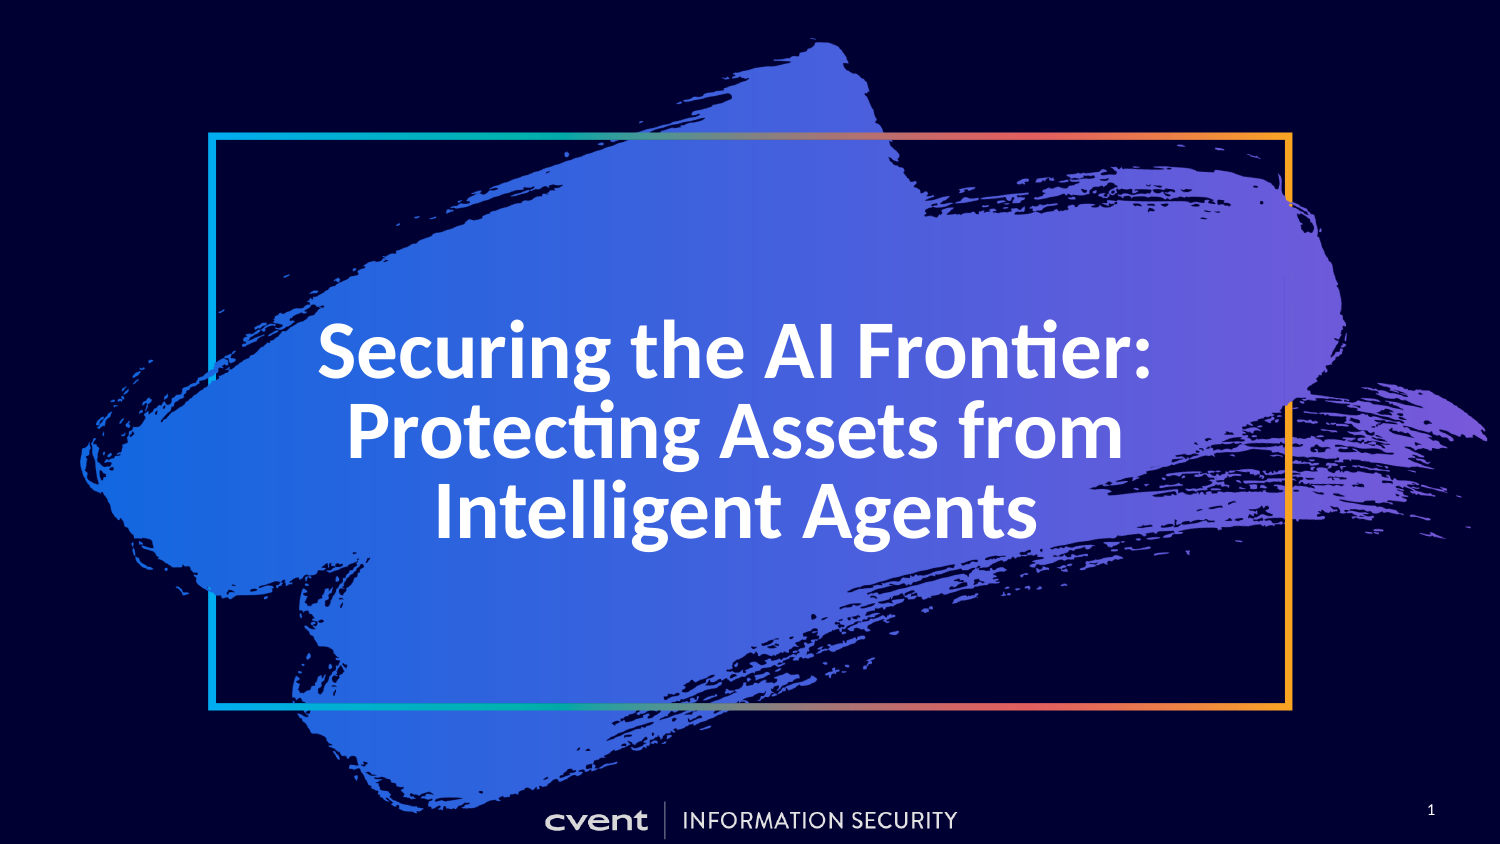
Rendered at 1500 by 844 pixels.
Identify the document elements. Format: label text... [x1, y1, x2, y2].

picture [0, 0, 1500, 844]
title Securing the AI Frontier: Protecting Assets from Intelligent Agents [247, 288, 1225, 555]
